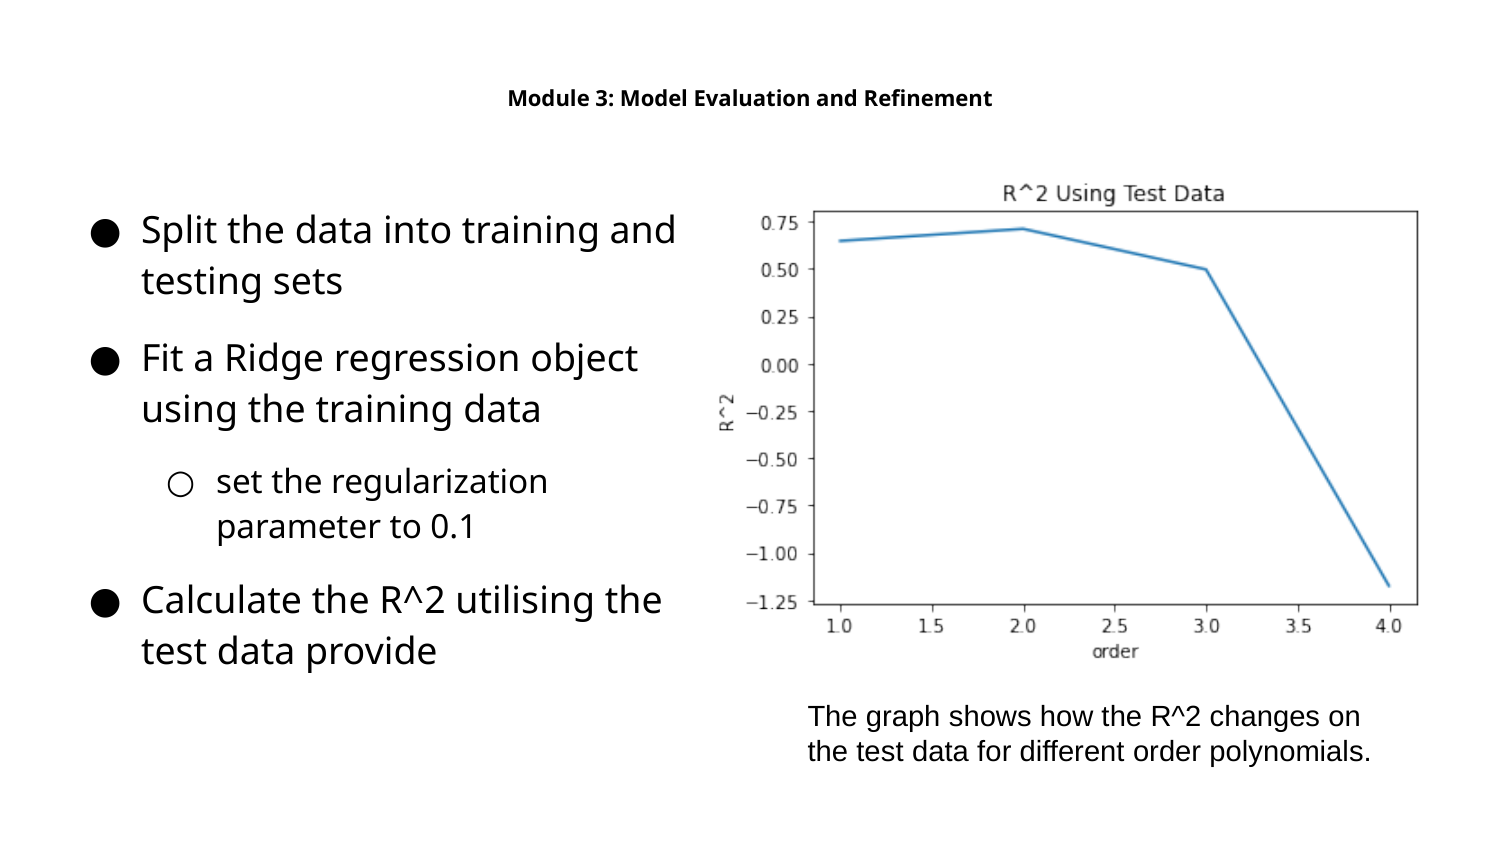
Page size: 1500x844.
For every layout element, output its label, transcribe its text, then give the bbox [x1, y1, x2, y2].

list Split the data into training and testing sets Fit a Ridge regression object using the training data set the regularization parameter to 0.1 Calculate the R^2 utilising the test data provide [51, 189, 708, 750]
picture [707, 171, 1429, 673]
text_box The graph shows how the R^2 changes on the test data for different order polynomials. [792, 689, 1401, 775]
title Module 3: Model Evaluation and Refinement [75, 67, 1425, 129]
